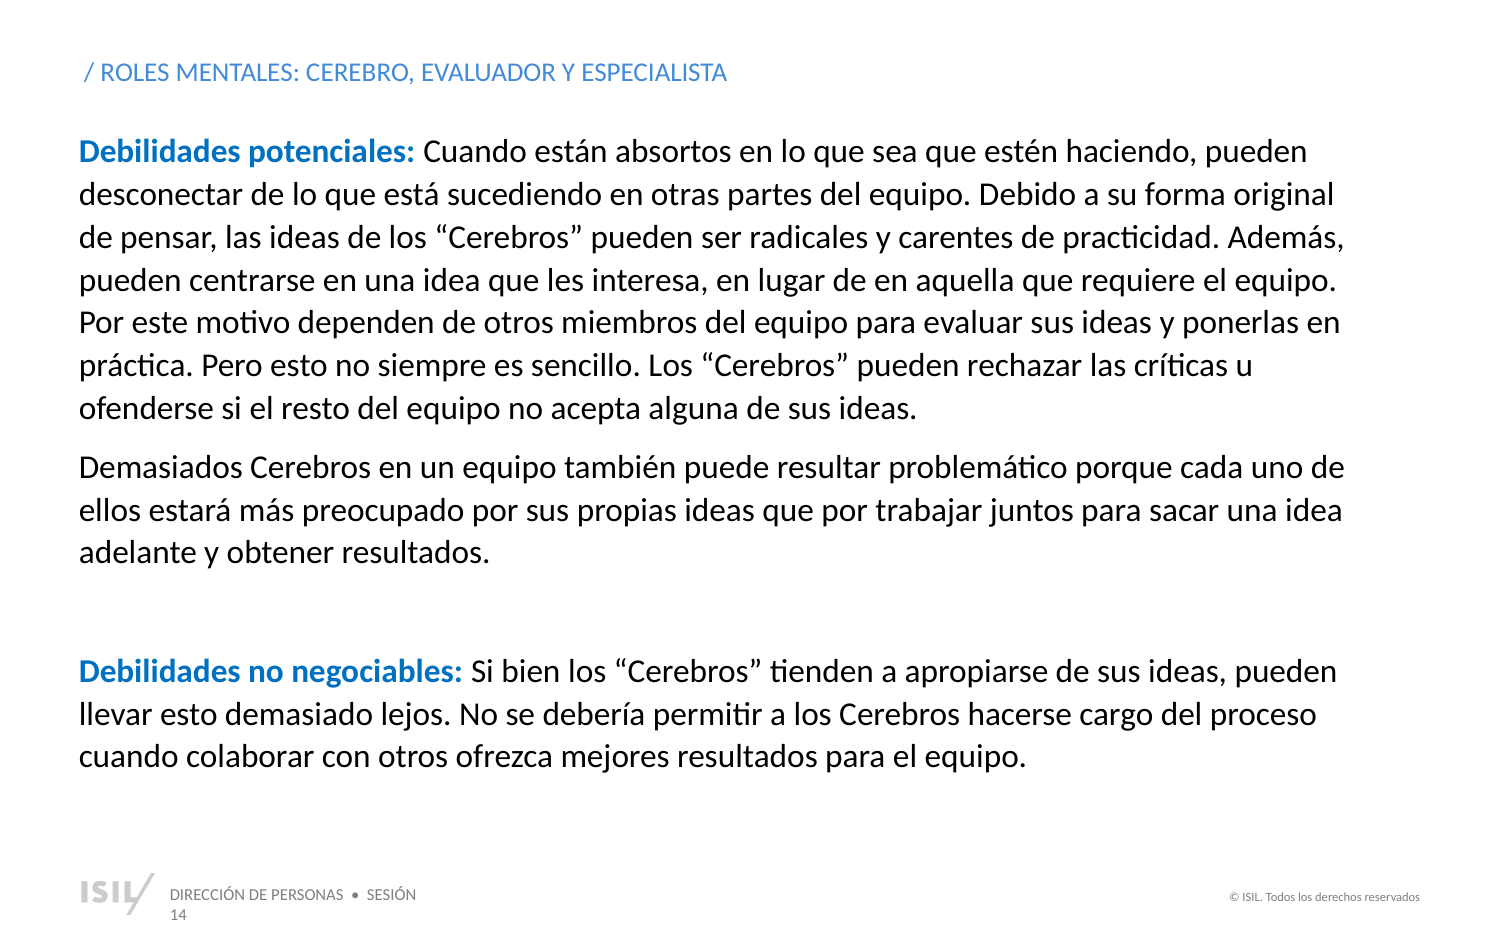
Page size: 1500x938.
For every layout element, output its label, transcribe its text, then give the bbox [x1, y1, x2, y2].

text_box / ROLES MENTALES: CEREBRO, EVALUADOR Y ESPECIALISTA [83, 54, 923, 87]
text_box Debilidades potenciales: Cuando están absortos en lo que sea que estén haciendo, pueden desconectar de lo que está sucediendo en otras partes del equipo. Debido a su forma original de pensar, las ideas de los “Cerebros” pueden ser radicales y carentes de practicidad. Además, pueden centrarse en una idea que les interesa, en lugar de en aquella que requiere el equipo. Por este motivo dependen de otros miembros del equipo para evaluar sus ideas y ponerlas en práctica. Pero esto no siempre es sencillo. Los “Cerebros” pueden rechazar las críticas u ofenderse si el resto del equipo no acepta alguna de sus ideas. Demasiados Cerebros en un equipo también puede resultar problemático porque cada uno de ellos estará más preocupado por sus propias ideas que por trabajar juntos para sacar una idea adelante y obtener resultados. Debilidades no negociables: Si bien los “Cerebros” tienden a apropiarse de sus ideas, pueden llevar esto demasiado lejos. No se debería permitir a los Cerebros hacerse cargo del proceso cuando colaborar con otros ofrezca mejores resultados para el equipo. [63, 119, 1364, 783]
